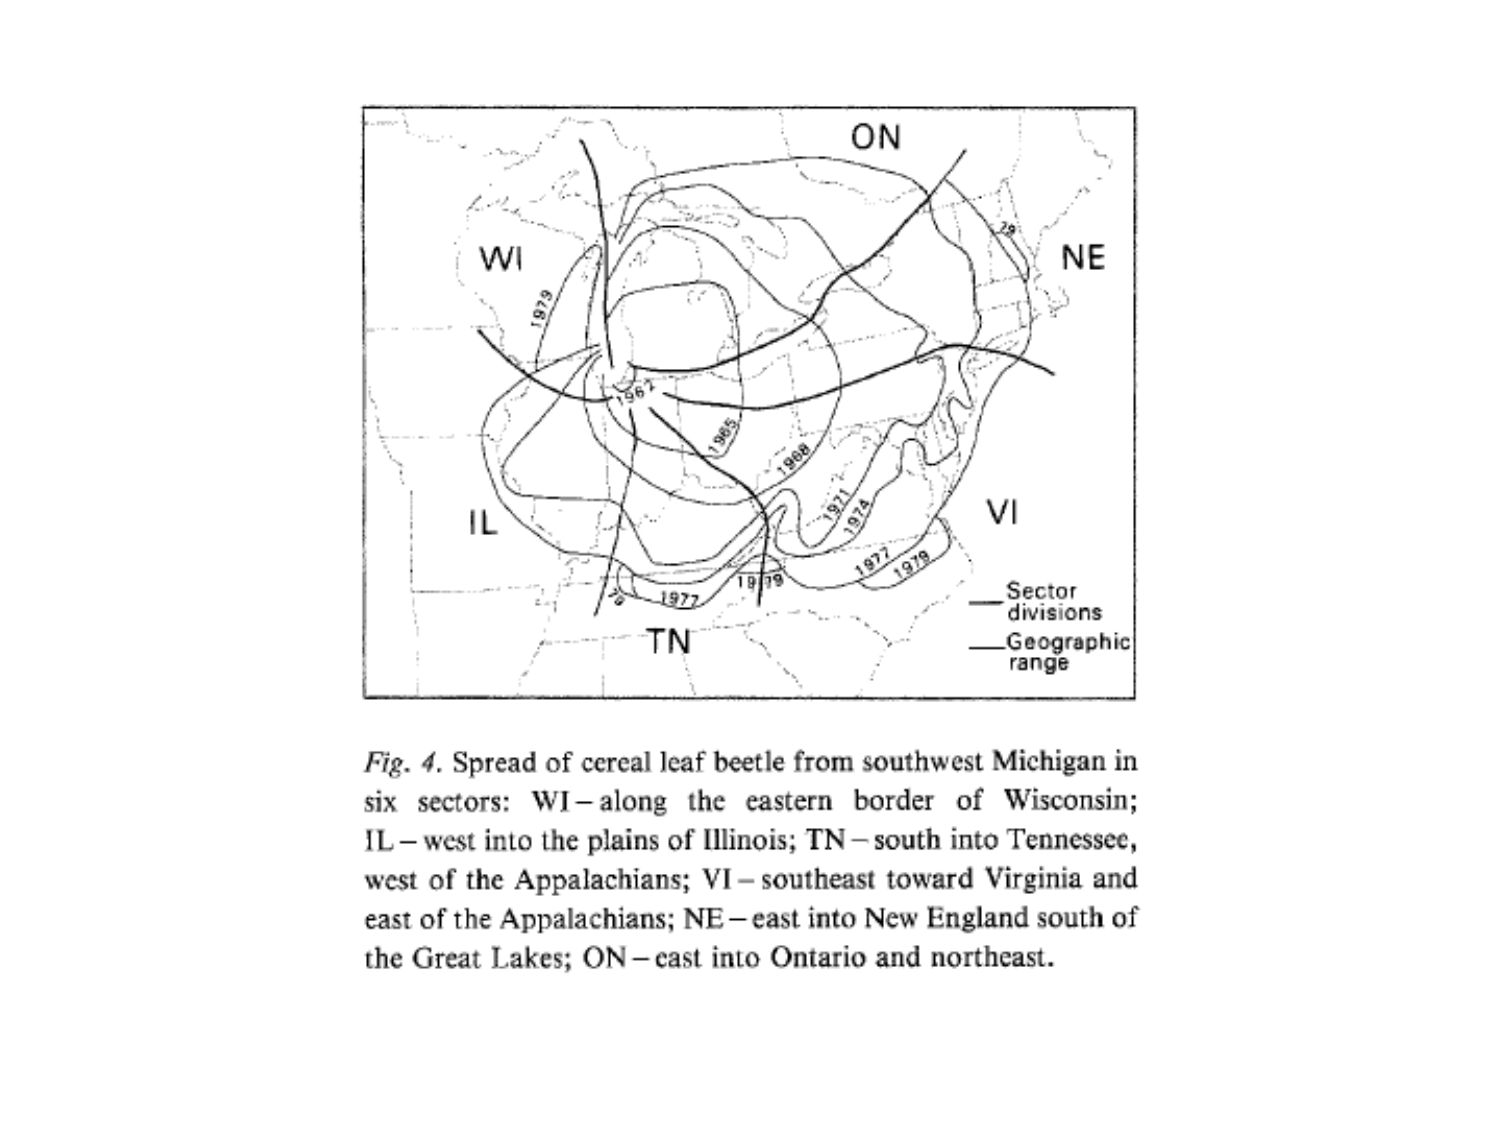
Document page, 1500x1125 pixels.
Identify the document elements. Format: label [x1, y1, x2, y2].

picture [314, 80, 1180, 992]
